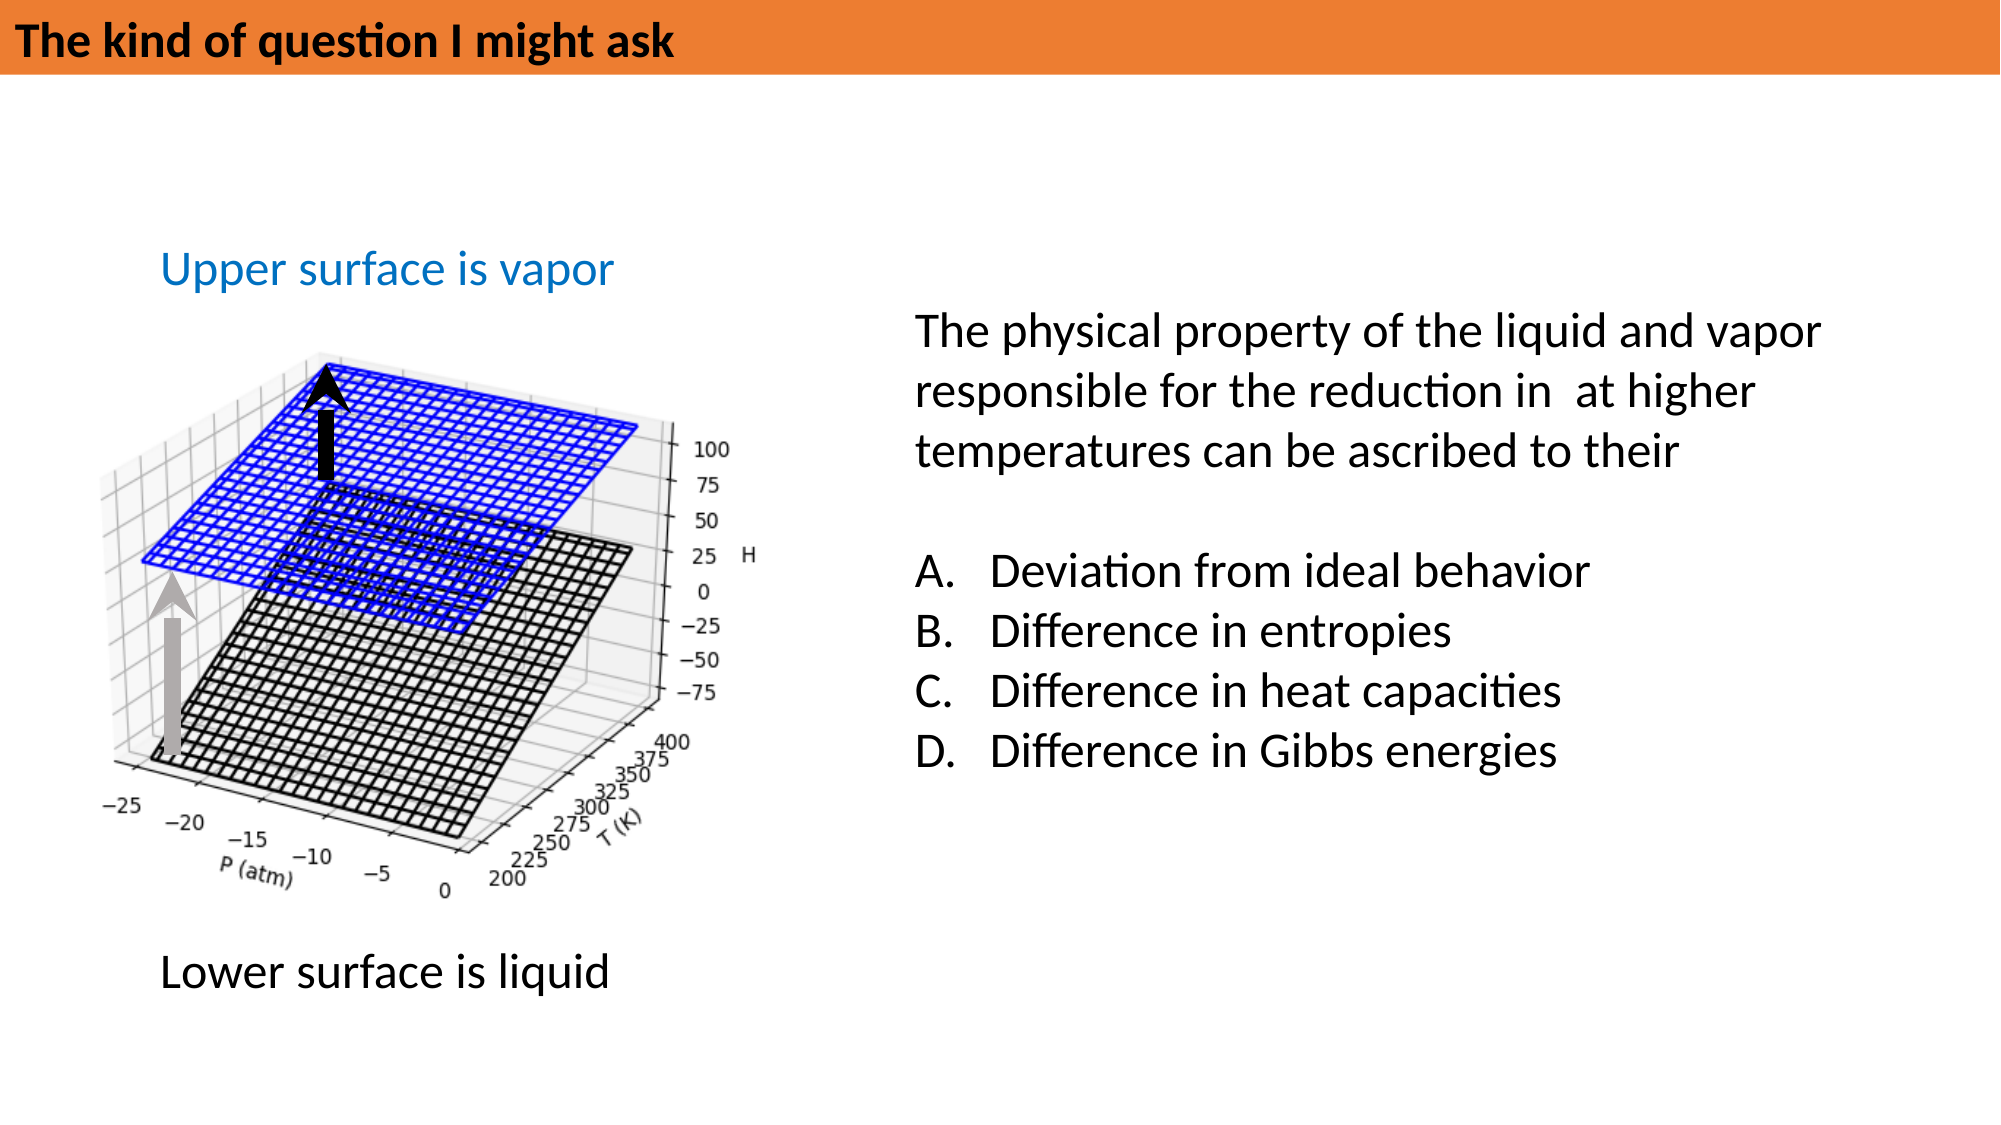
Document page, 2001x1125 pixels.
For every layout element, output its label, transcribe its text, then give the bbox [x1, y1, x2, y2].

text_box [63, 318, 781, 917]
text_box Lower surface is liquid [145, 930, 879, 1006]
text_box Upper surface is vapor [145, 227, 879, 303]
text_box The kind of question I might ask [0, 0, 2000, 75]
